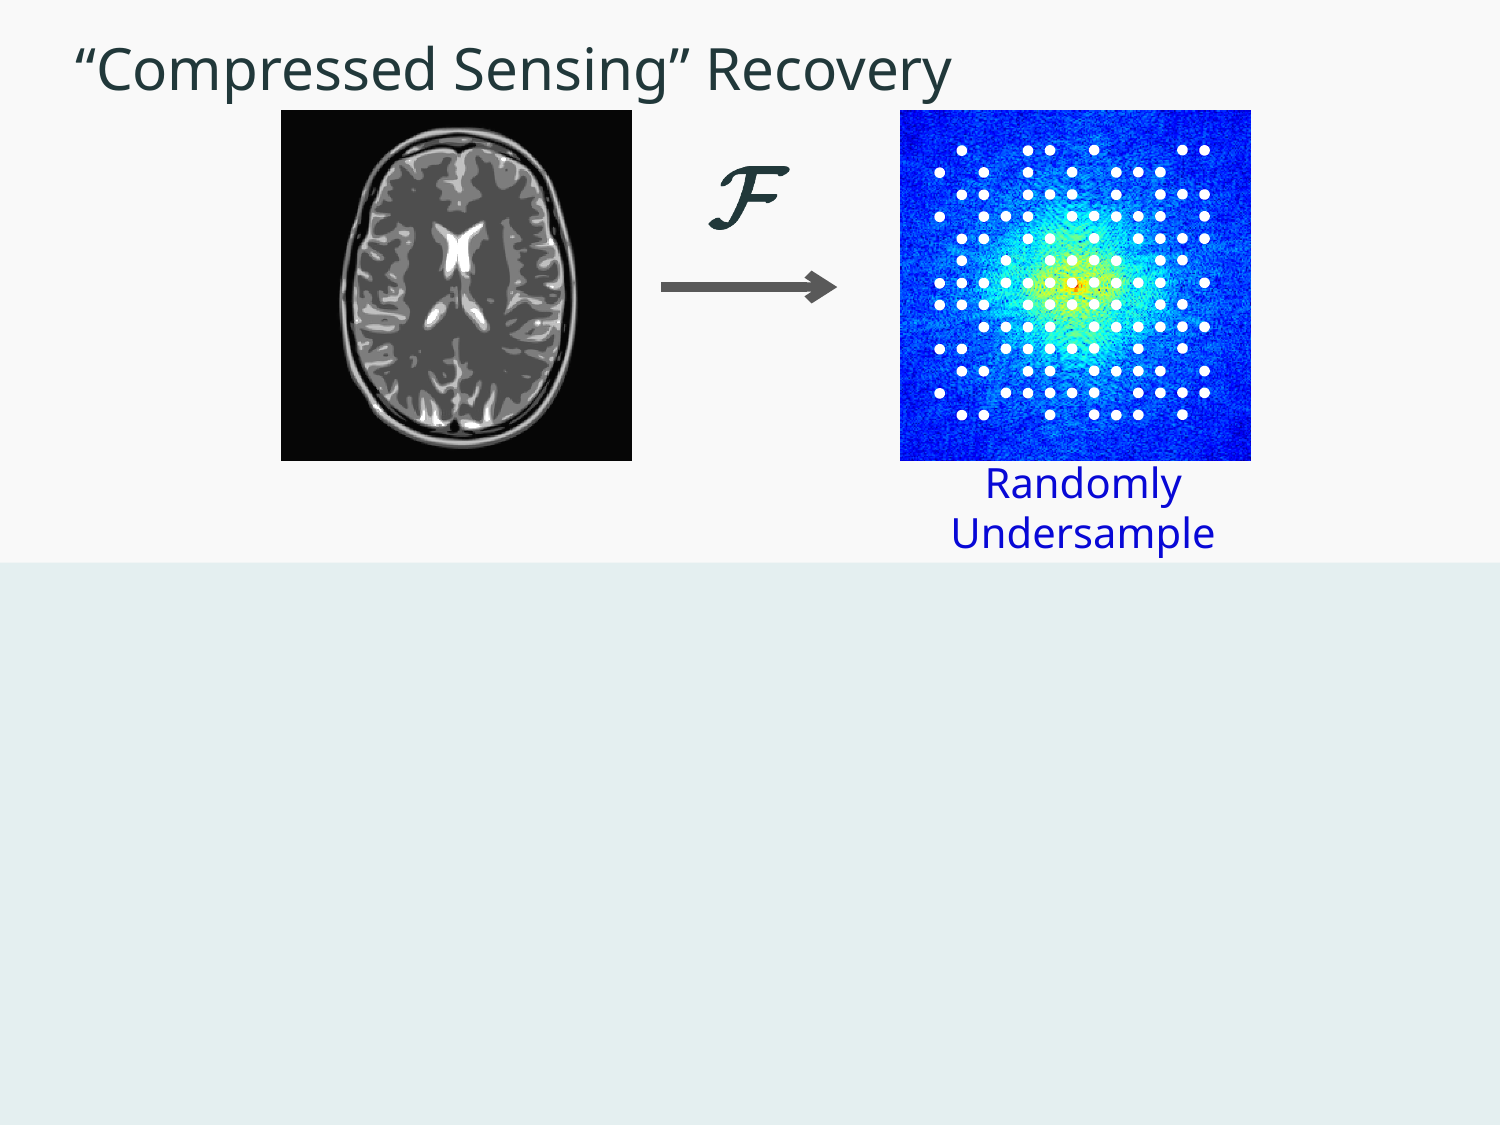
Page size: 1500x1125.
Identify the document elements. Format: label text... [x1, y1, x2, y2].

text_box “Compressed Sensing” Recovery [59, 0, 1410, 135]
picture [899, 110, 1251, 462]
picture [281, 110, 633, 462]
picture [708, 166, 790, 230]
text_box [937, 147, 1207, 418]
text_box Randomly Undersample [935, 462, 1231, 565]
text_box [0, 562, 1500, 1125]
